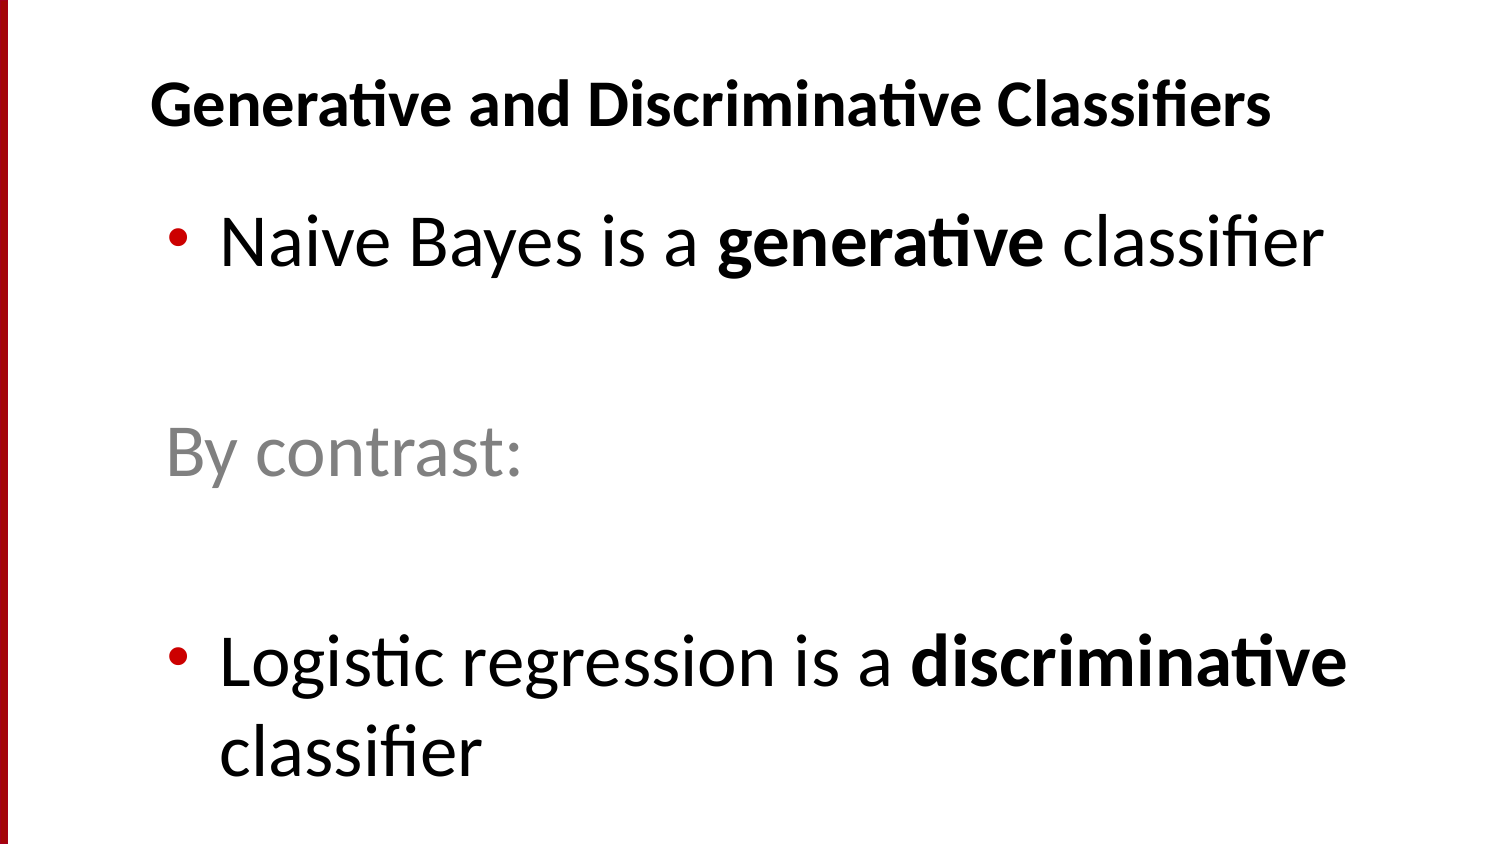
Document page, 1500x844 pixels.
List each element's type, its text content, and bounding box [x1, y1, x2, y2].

title Generative and Discriminative Classifiers [135, 35, 1373, 147]
list Naive Bayes is a generative classifier By contrast: Logistic regression is a discriminative classifier [150, 184, 1450, 810]
